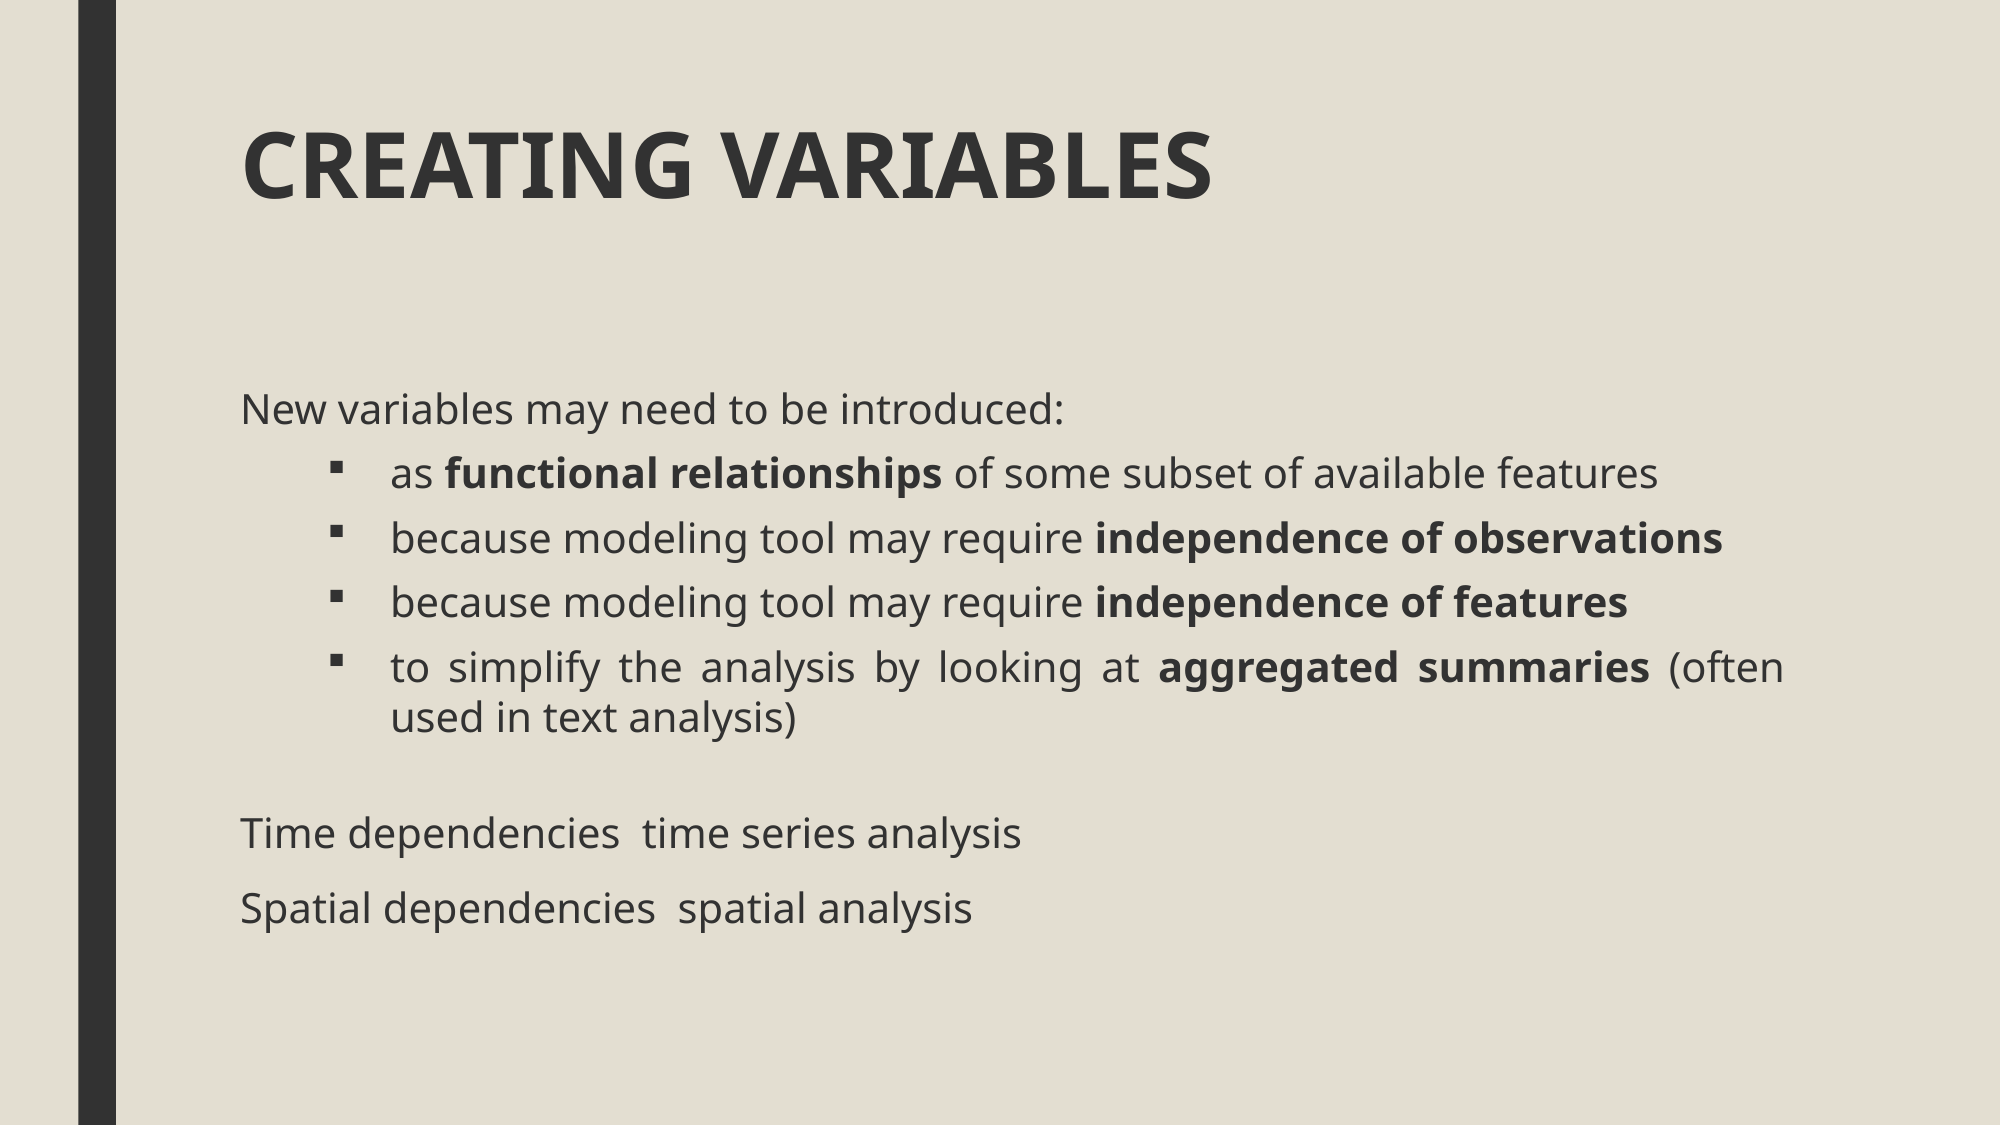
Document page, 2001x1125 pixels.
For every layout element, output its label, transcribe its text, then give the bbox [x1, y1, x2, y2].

title CREATING VARIABLES [225, 112, 1800, 357]
